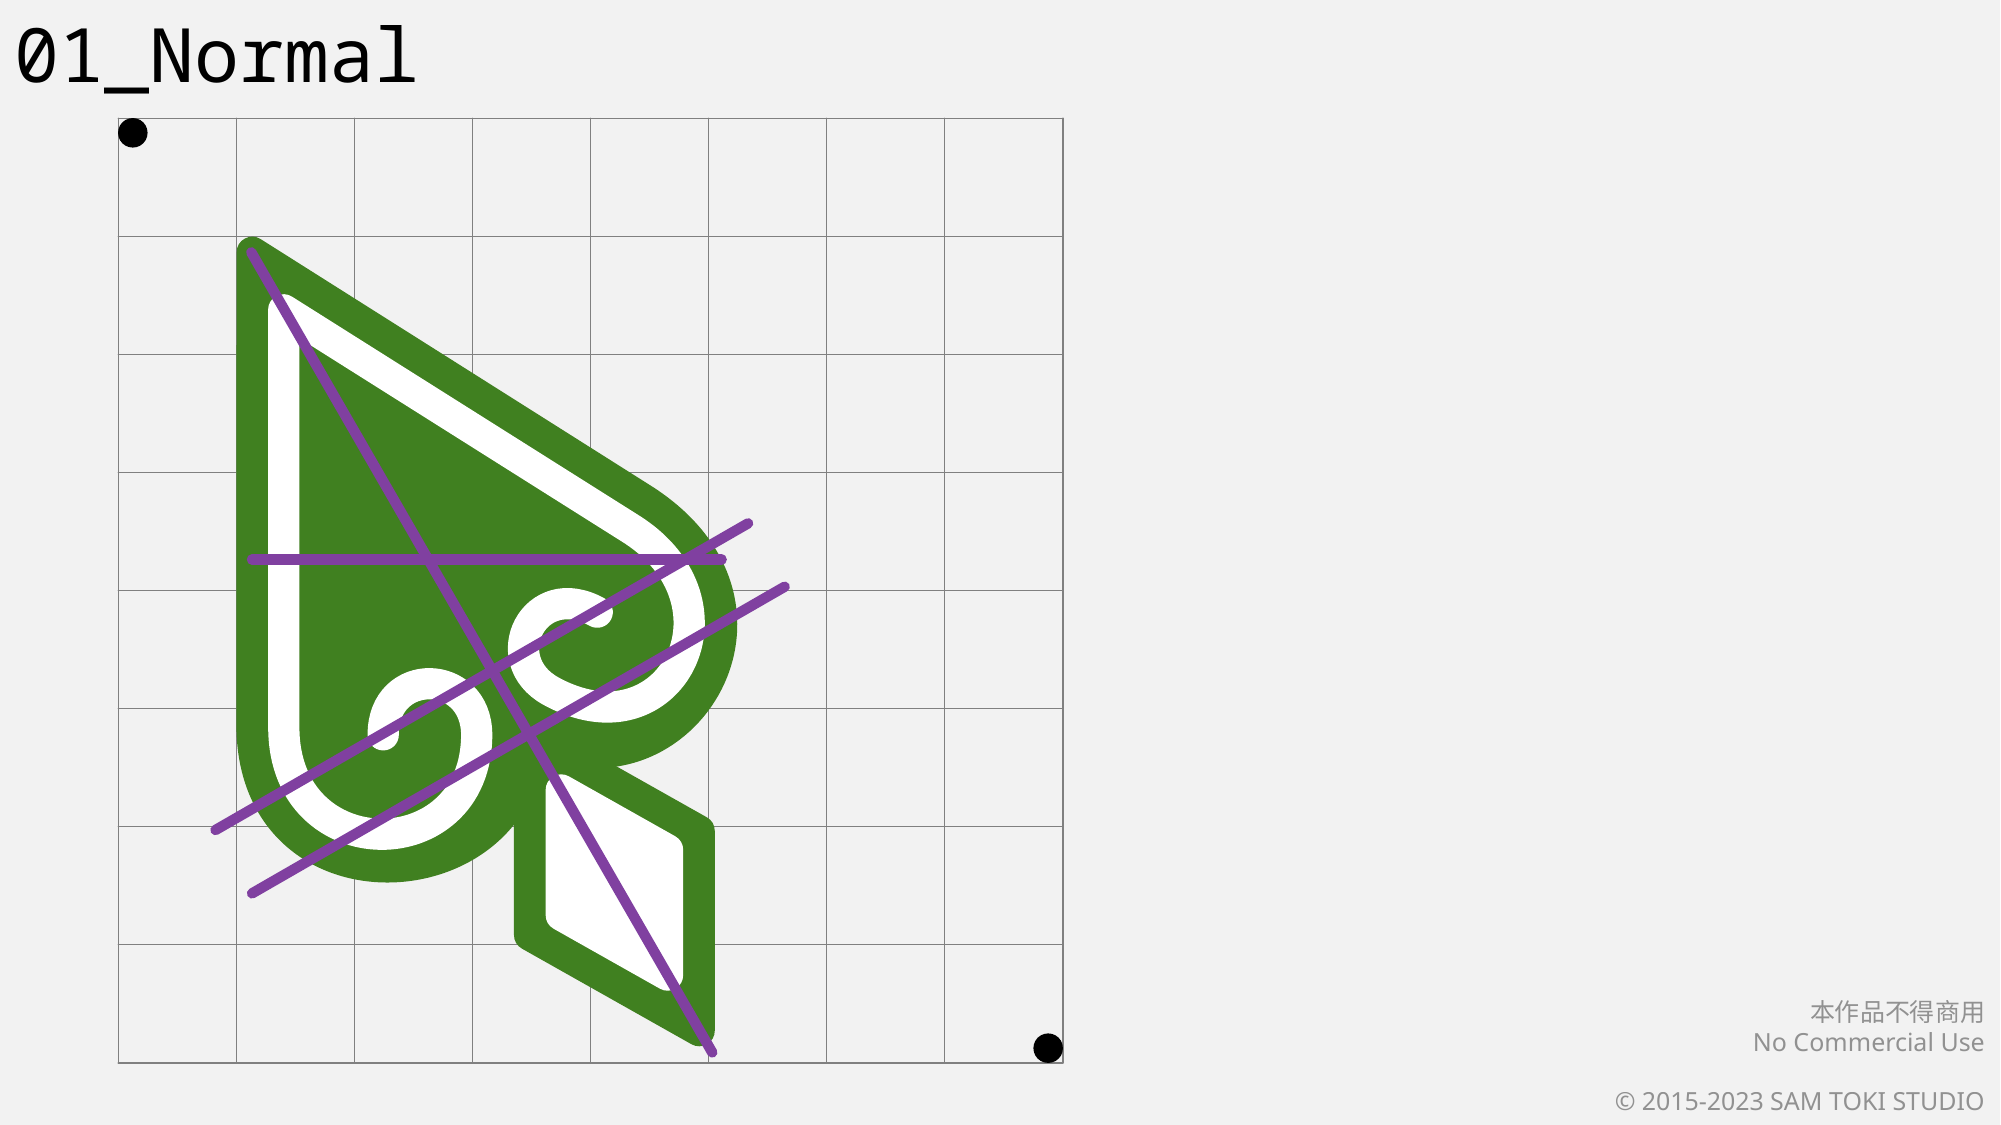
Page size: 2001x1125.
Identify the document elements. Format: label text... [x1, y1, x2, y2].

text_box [215, 523, 749, 831]
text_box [252, 586, 785, 894]
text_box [251, 252, 713, 523]
text_box 01_Normal [0, 0, 1772, 105]
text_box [252, 498, 642, 523]
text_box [251, 831, 713, 1053]
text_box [118, 118, 1063, 1063]
